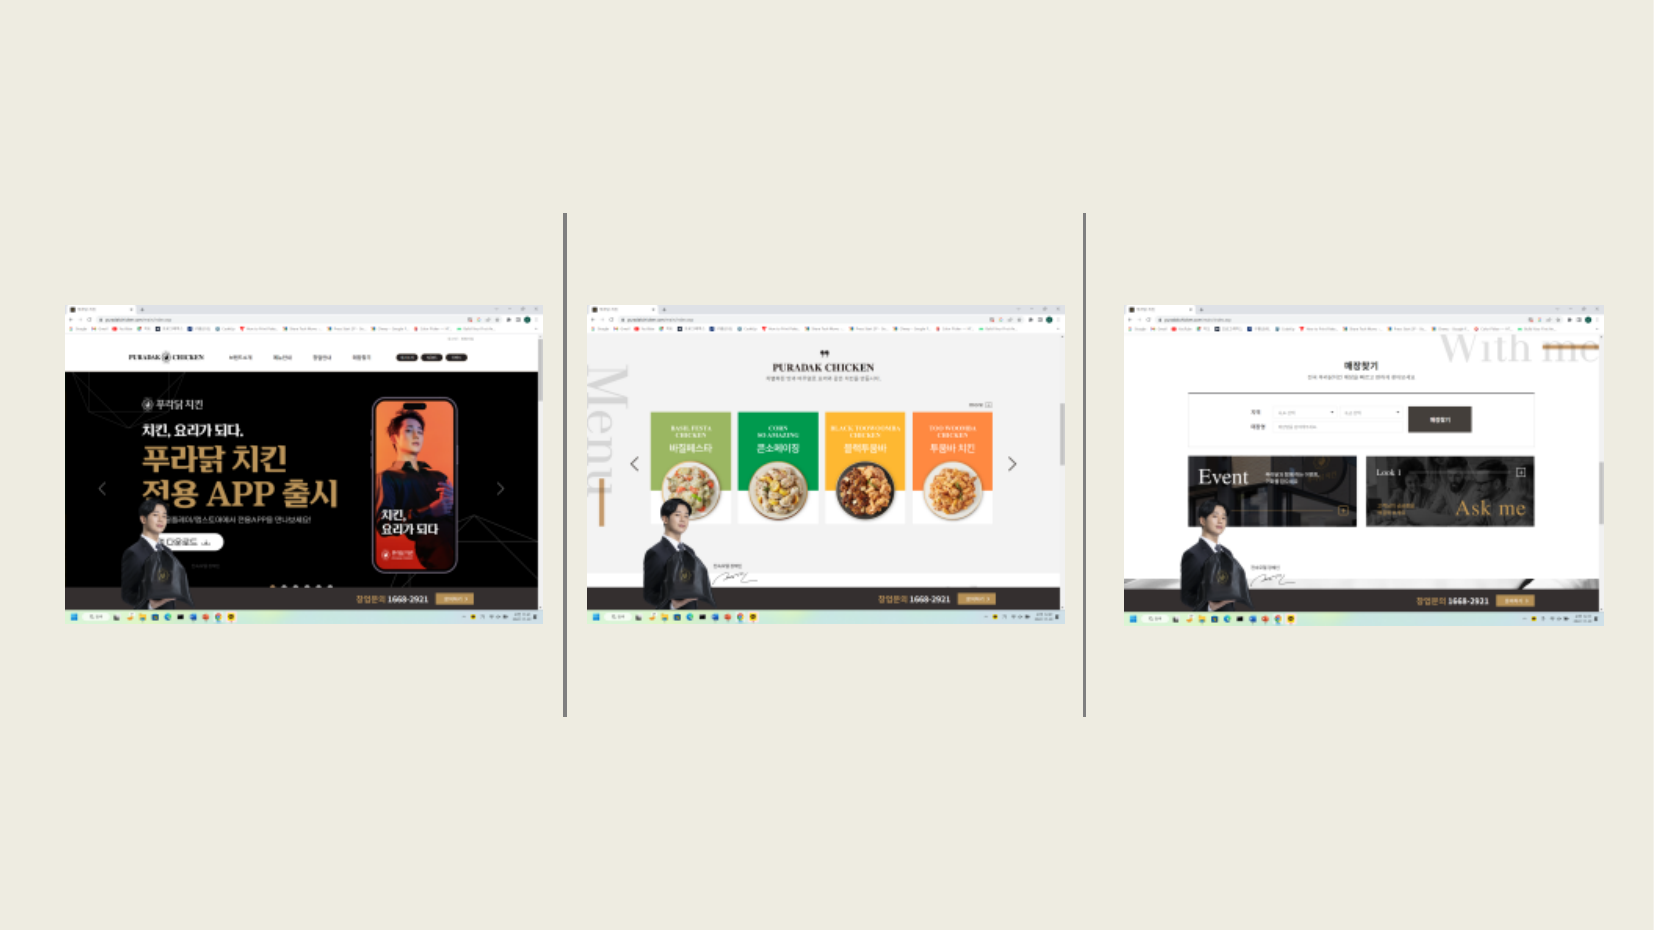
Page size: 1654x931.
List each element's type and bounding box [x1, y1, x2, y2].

picture [1123, 305, 1605, 626]
picture [65, 305, 543, 625]
picture [587, 305, 1065, 625]
